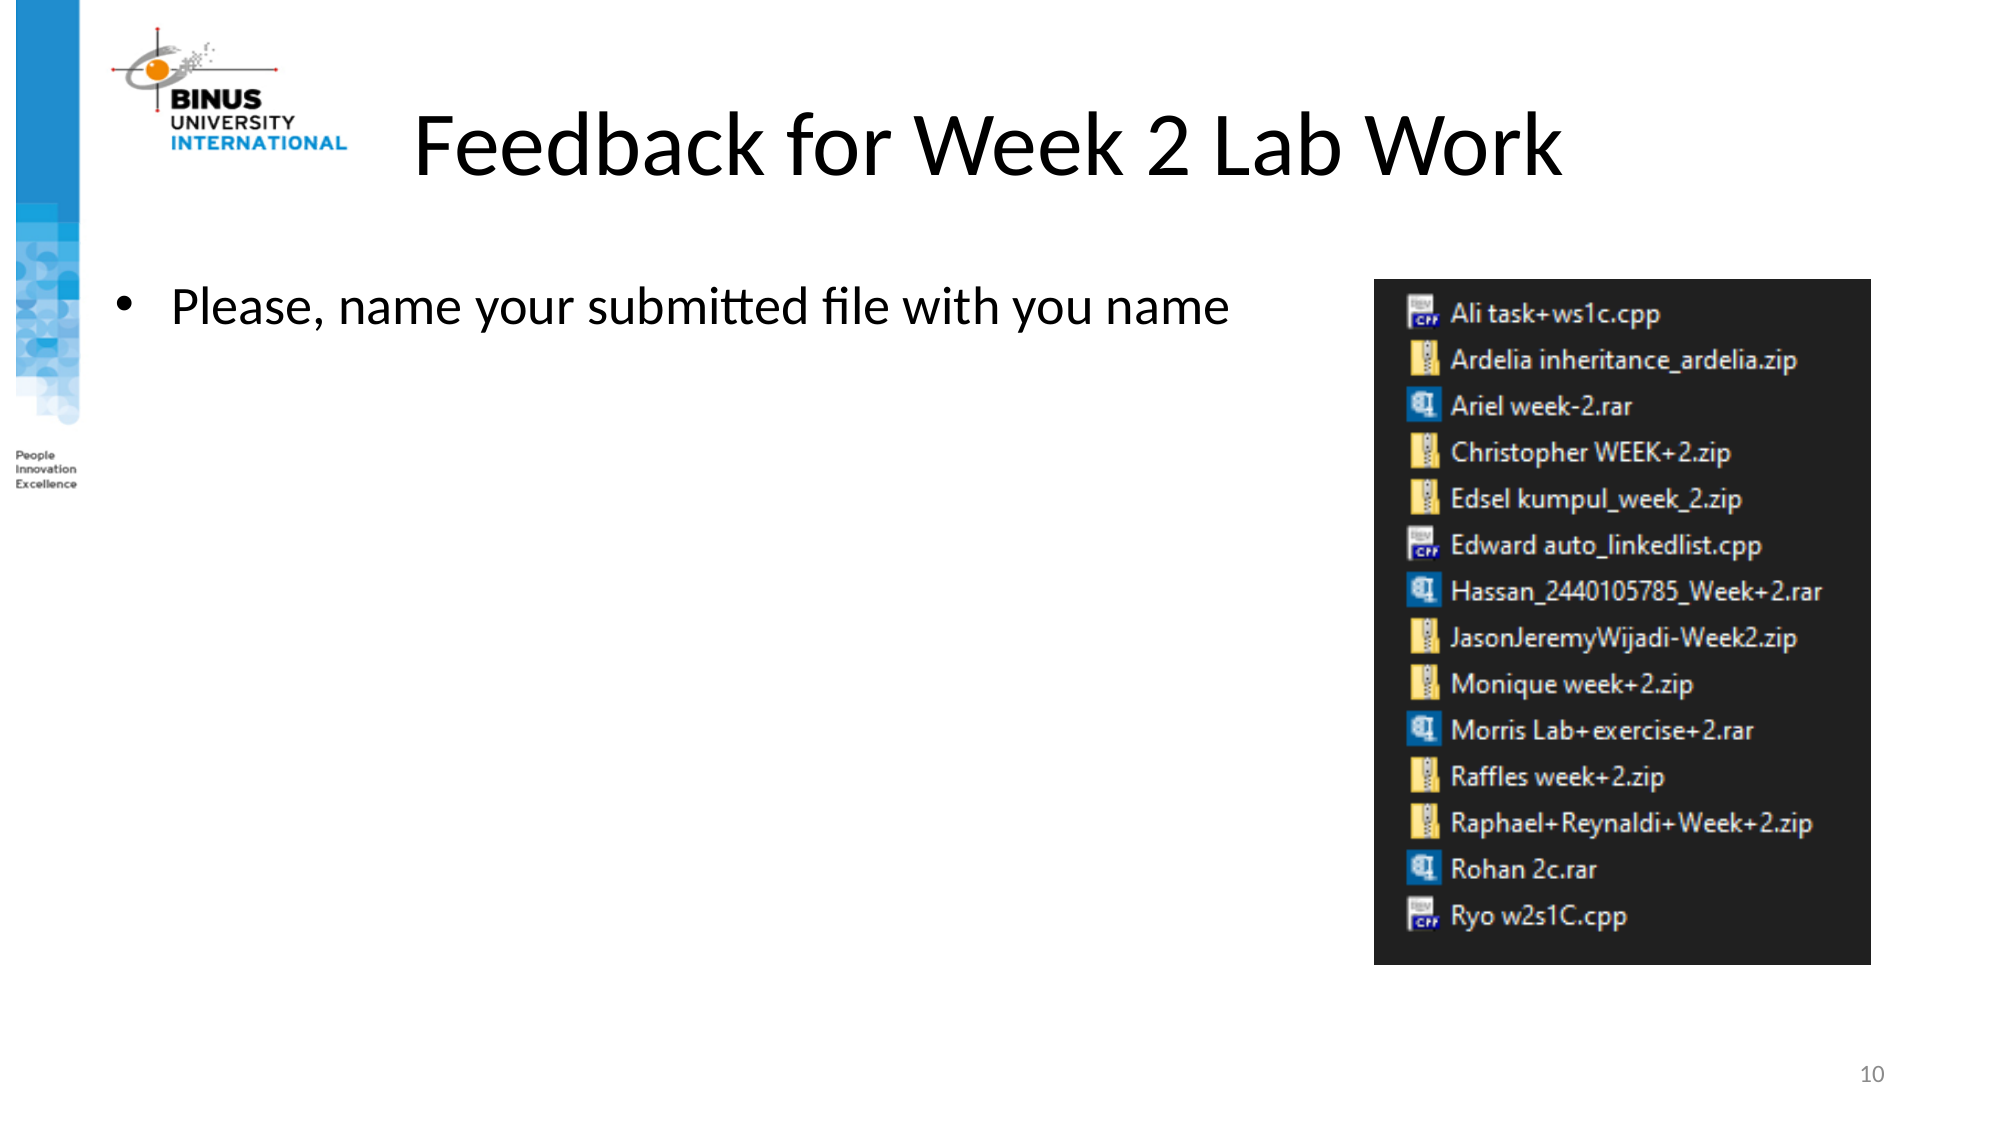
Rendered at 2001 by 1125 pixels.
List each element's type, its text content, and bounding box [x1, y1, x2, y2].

title Feedback for Week 2 Lab Work [99, 45, 1900, 233]
picture [16, 0, 350, 494]
slide_number 10 [1433, 1042, 1900, 1103]
picture [1374, 279, 1871, 966]
list Please, name your submitted file with you name [99, 262, 1900, 1005]
